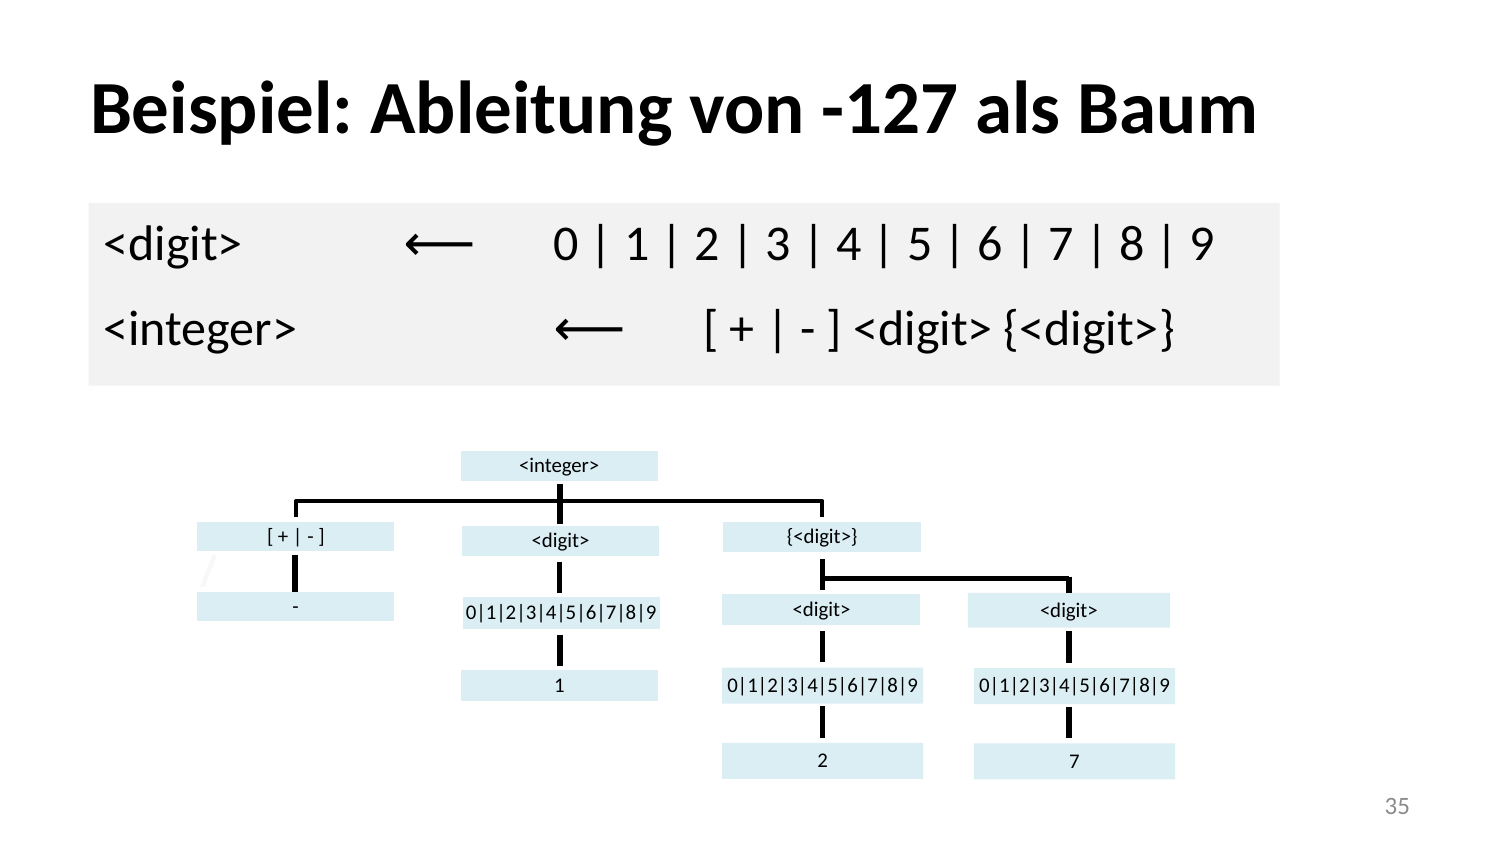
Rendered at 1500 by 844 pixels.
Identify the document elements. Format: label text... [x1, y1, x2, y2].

text_box <digit> ⟵ 0 | 1 | 2 | 3 | 4 | 5 | 6 | 7 | 8 | 9 <integer> ⟵ [ + | - ] <digit> {<digit>} [88, 202, 189, 386]
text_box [721, 742, 924, 780]
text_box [967, 592, 1171, 628]
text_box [973, 667, 1176, 705]
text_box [194, 134, 975, 844]
text_box <digit> ⟵ 0 | 1 | 2 | 3 | 4 | 5 | 6 | 7 | 8 | 9 <integer> ⟵ [ + | - ] <digit> {<digit>} [979, 202, 1280, 386]
slide_number 35 [1074, 782, 1425, 827]
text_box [721, 667, 924, 704]
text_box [973, 743, 1176, 780]
title Beispiel: Ableitung von -127 als Baum [75, 33, 1425, 175]
